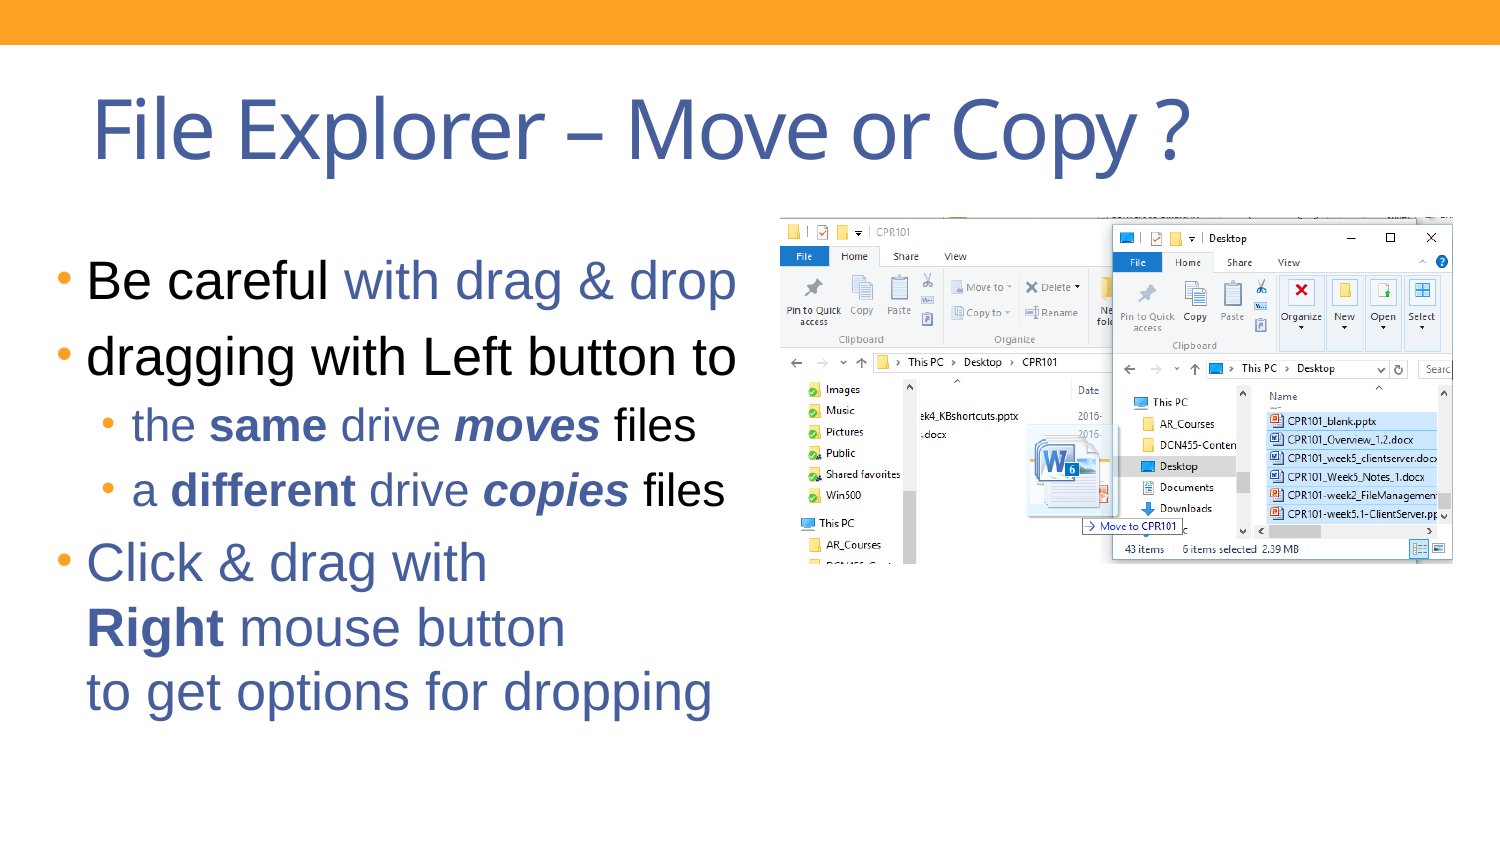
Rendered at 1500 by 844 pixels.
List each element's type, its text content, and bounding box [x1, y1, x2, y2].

list Be careful with drag & drop dragging with Left button to the same drive moves files a different drive copies files Click & drag with Right mouse button to get options for dropping [41, 237, 764, 753]
title File Explorer – Move or Copy ? [75, 65, 1425, 188]
picture [779, 216, 1453, 564]
